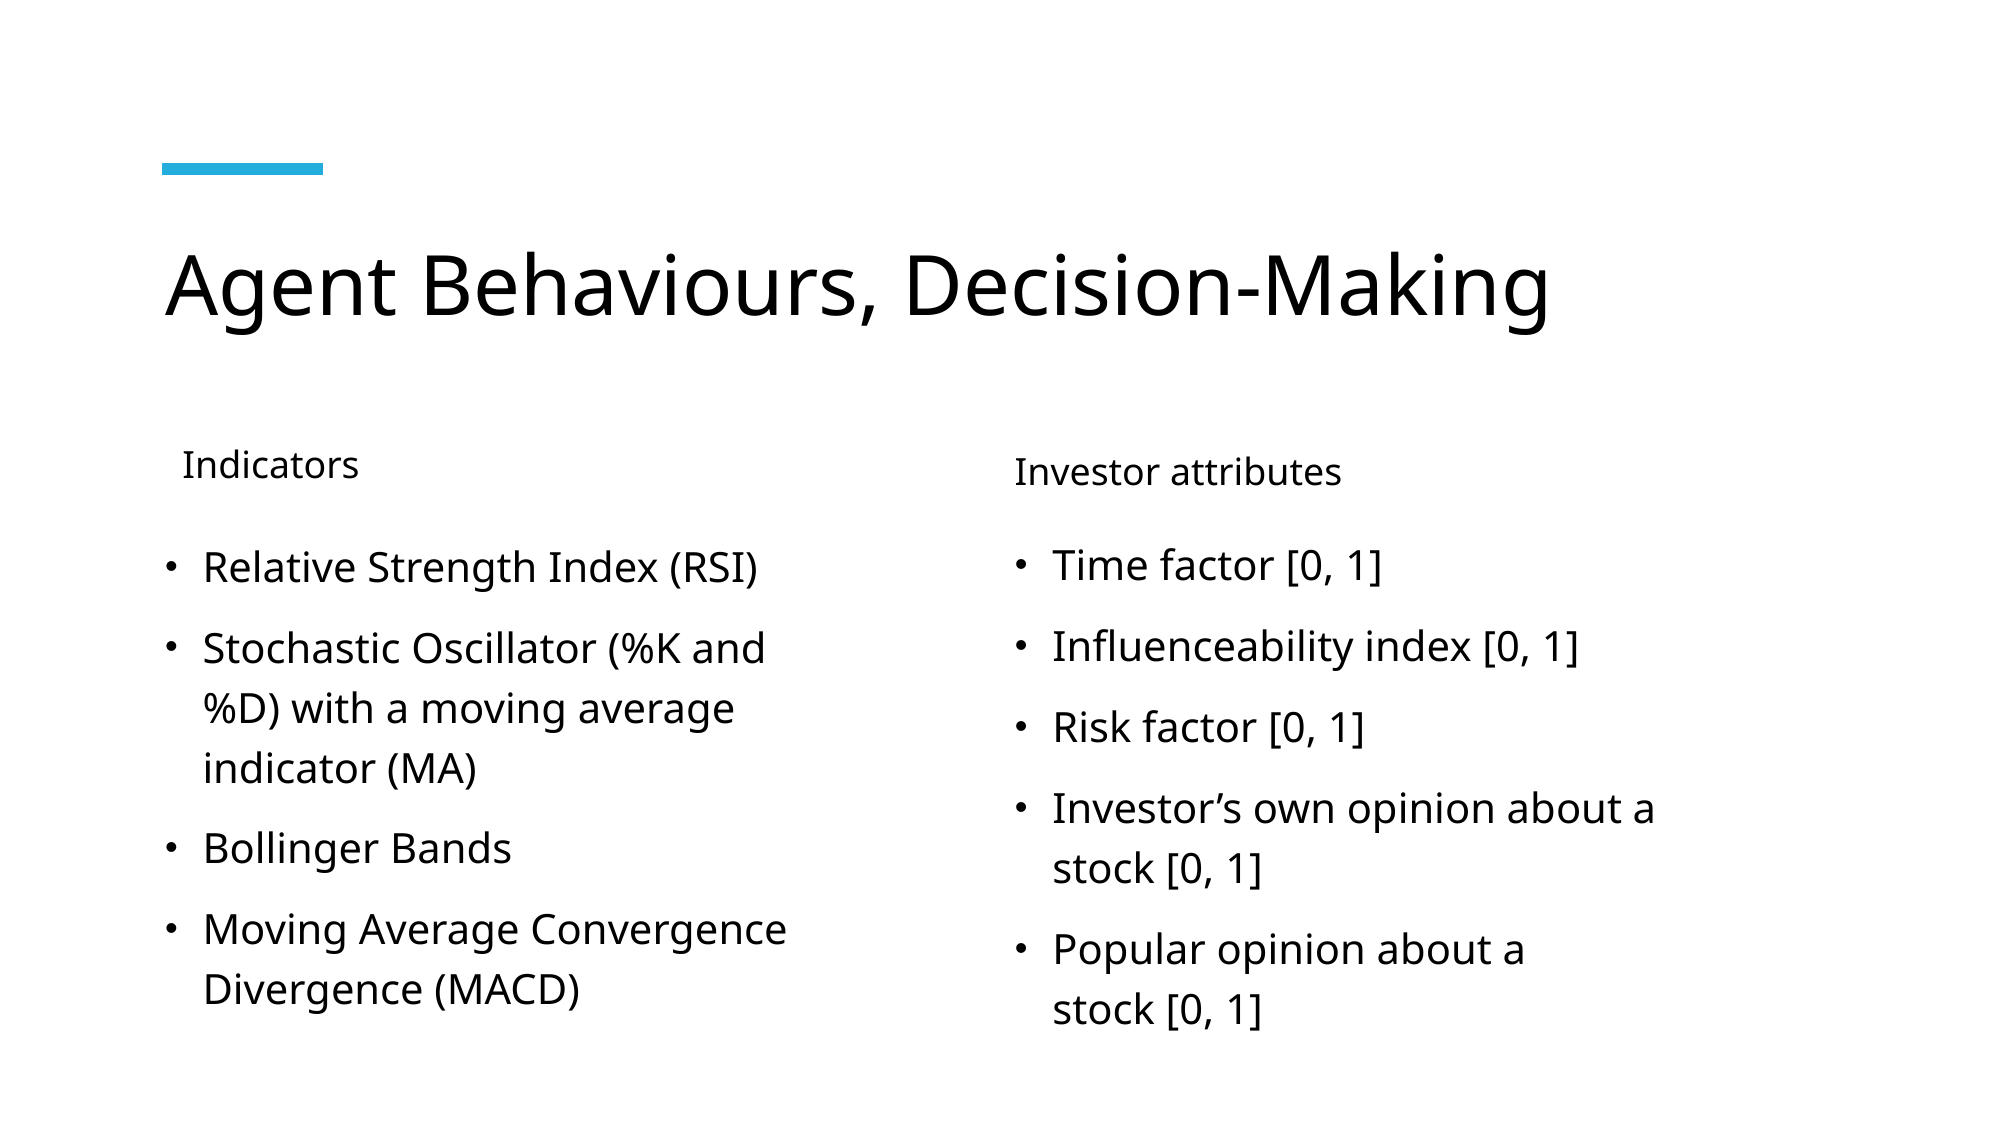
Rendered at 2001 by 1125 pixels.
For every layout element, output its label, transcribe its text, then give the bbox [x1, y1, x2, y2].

text_box Investor attributes [999, 440, 1580, 501]
list Relative Strength Index (RSI) Stochastic Oscillator (%K and %D) with a moving average indicator (MA) Bollinger Bands Moving Average Convergence Divergence (MACD) [150, 523, 832, 1077]
text_box Time factor [0, 1] Influenceability index [0, 1] Risk factor [0, 1] Investor’s own opinion about a stock [0, 1] Popular opinion about a stock [0, 1] [999, 521, 1682, 1075]
title Agent Behaviours, Decision-Making [150, 224, 1850, 420]
text_box Indicators [167, 433, 748, 494]
